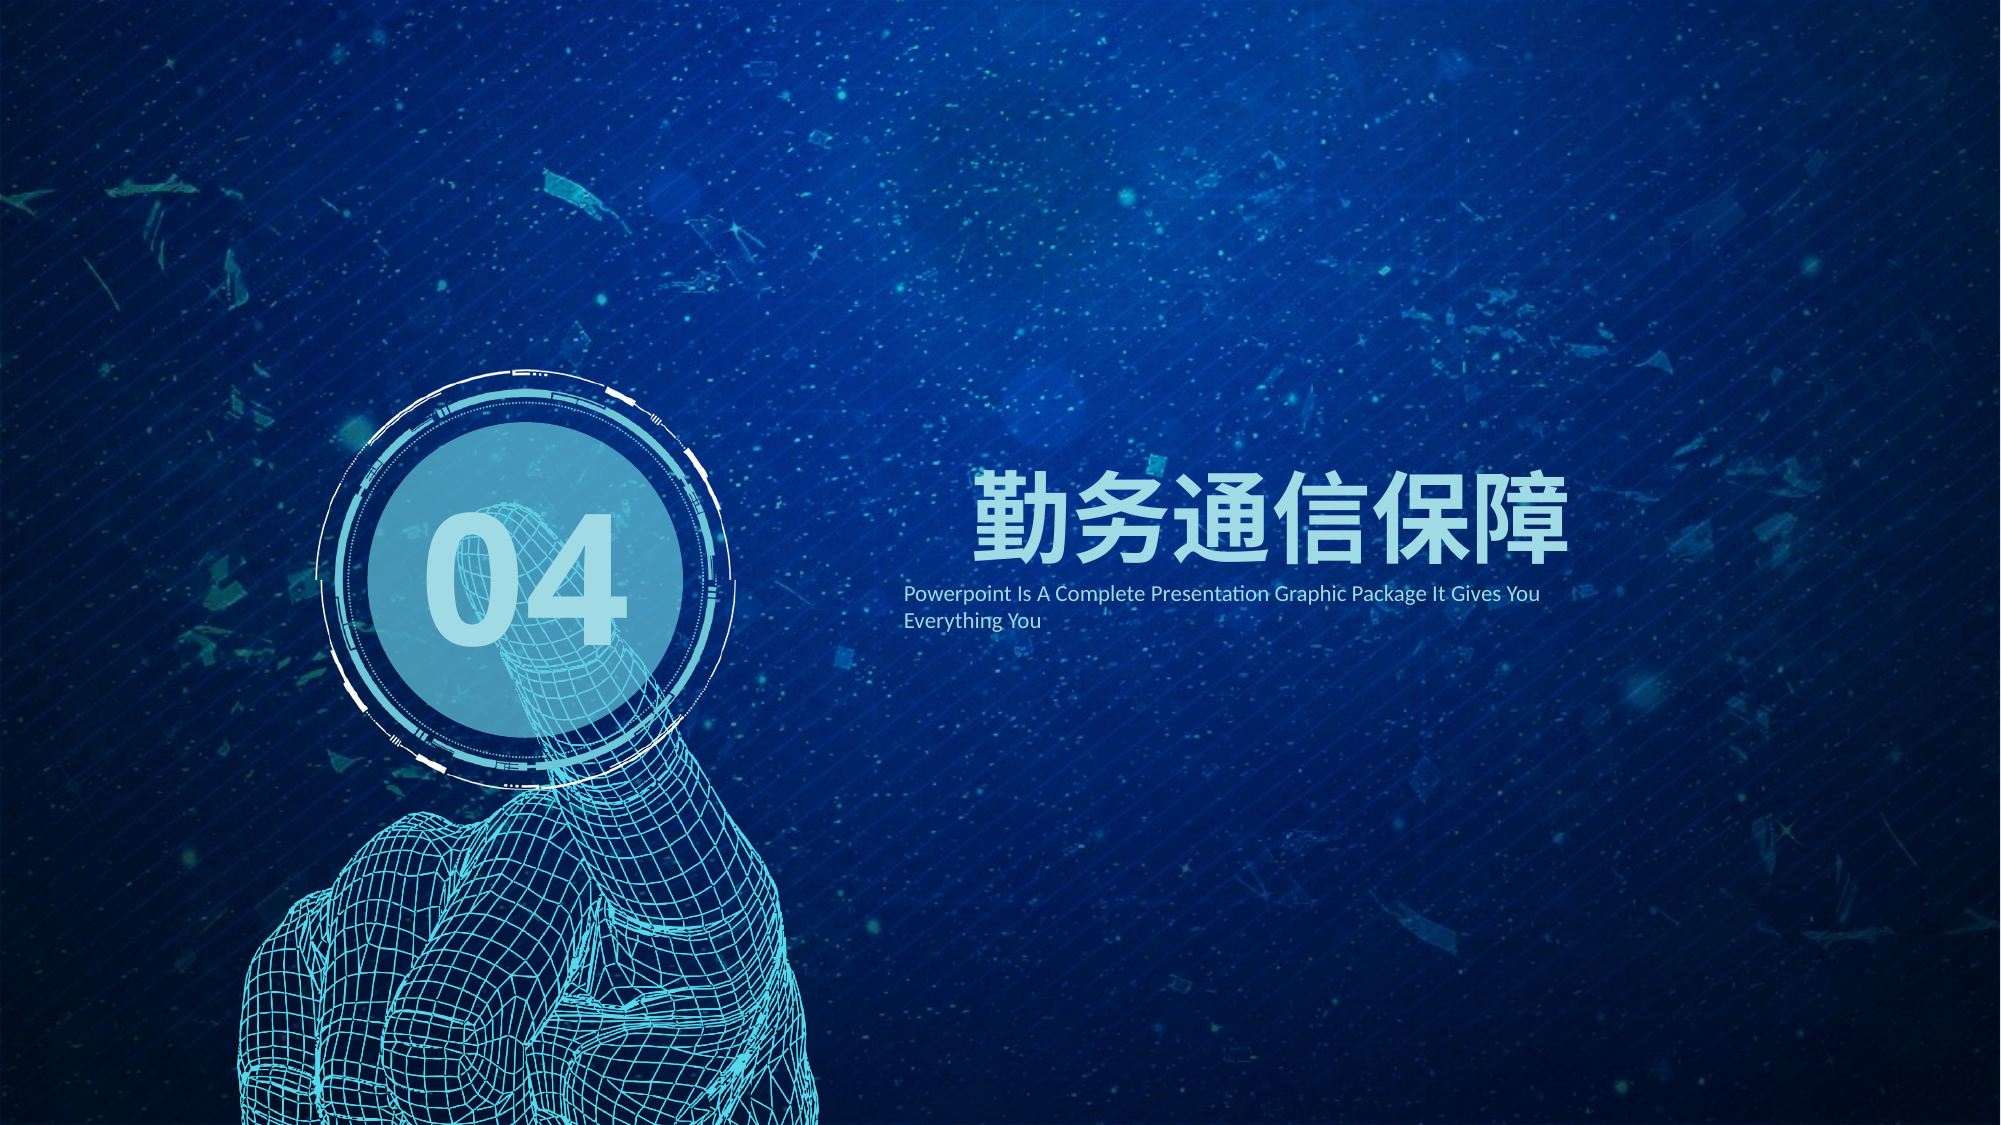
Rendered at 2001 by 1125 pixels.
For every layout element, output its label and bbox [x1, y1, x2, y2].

picture [0, 0, 2001, 1125]
text_box [888, 463, 1654, 643]
